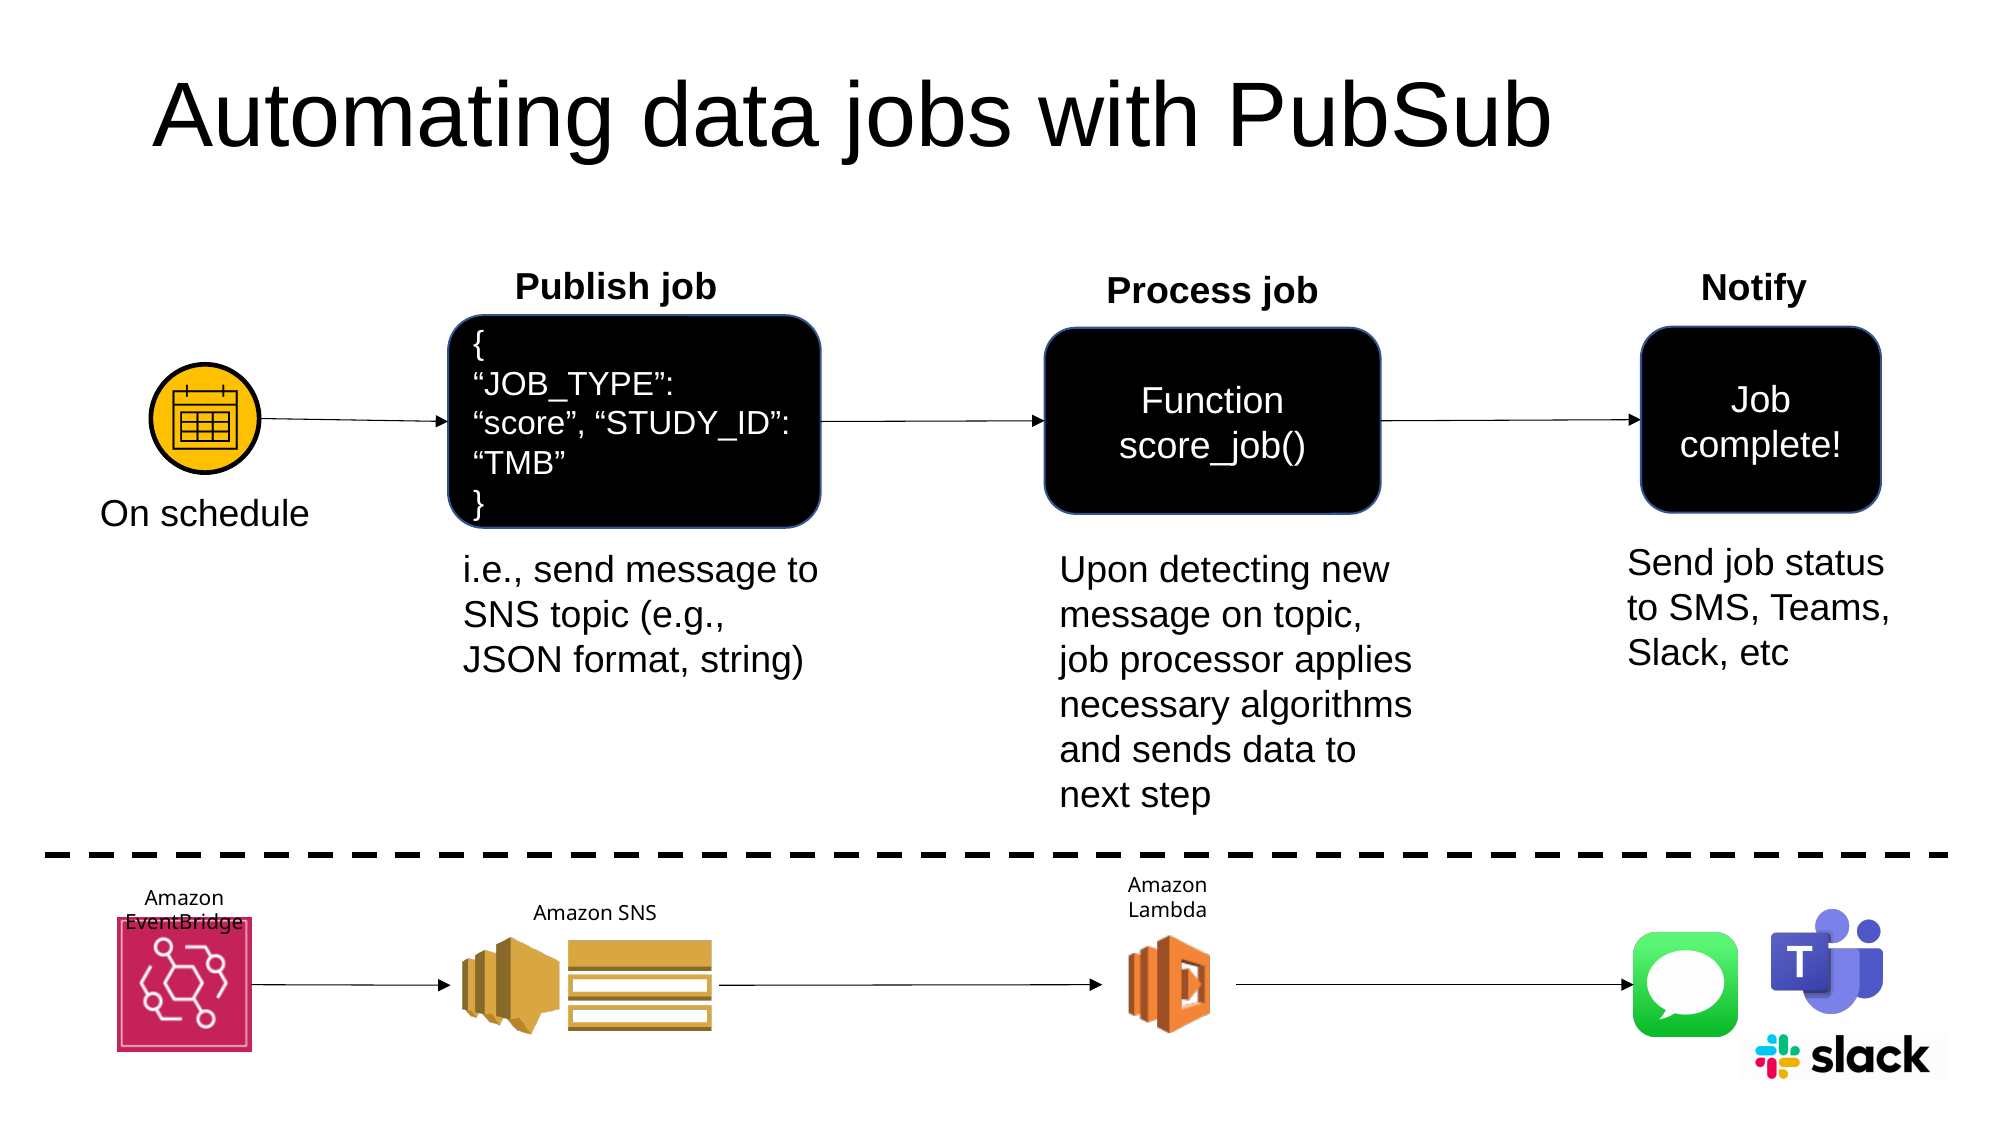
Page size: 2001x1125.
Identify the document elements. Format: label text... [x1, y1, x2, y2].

text_box On schedule [73, 481, 337, 541]
text_box Function score_job() [1043, 326, 1382, 515]
text_box Amazon Lambda [1099, 871, 1237, 922]
text_box Send job status to SMS, Teams, Slack, etc [1612, 530, 1910, 681]
picture [117, 917, 252, 1052]
text_box Upon detecting new message on topic, job processor applies necessary algorithms and sends data to next step [1044, 537, 1431, 823]
text_box Publish job [500, 278, 733, 315]
picture [450, 925, 720, 1046]
picture [159, 371, 251, 463]
picture [1633, 932, 1738, 1037]
text_box [251, 388, 261, 449]
picture [1771, 909, 1883, 1014]
text_box Amazon EventBridge [83, 884, 286, 934]
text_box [259, 418, 449, 422]
text_box Notify [1686, 255, 1822, 316]
text_box [172, 463, 238, 474]
text_box Automating data jobs with PubSub [137, 59, 1863, 278]
picture [1102, 917, 1237, 1052]
text_box { “JOB_TYPE”: “score”, “STUDY_ID”: “TMB” } [447, 314, 822, 529]
text_box i.e., send message to SNS topic (e.g., JSON format, string) [448, 537, 834, 688]
text_box [149, 387, 159, 449]
text_box Amazon SNS [526, 900, 664, 925]
text_box Job complete! [1639, 325, 1882, 514]
text_box Process job [1091, 278, 1334, 319]
text_box [176, 363, 234, 371]
picture [1742, 1033, 1949, 1080]
